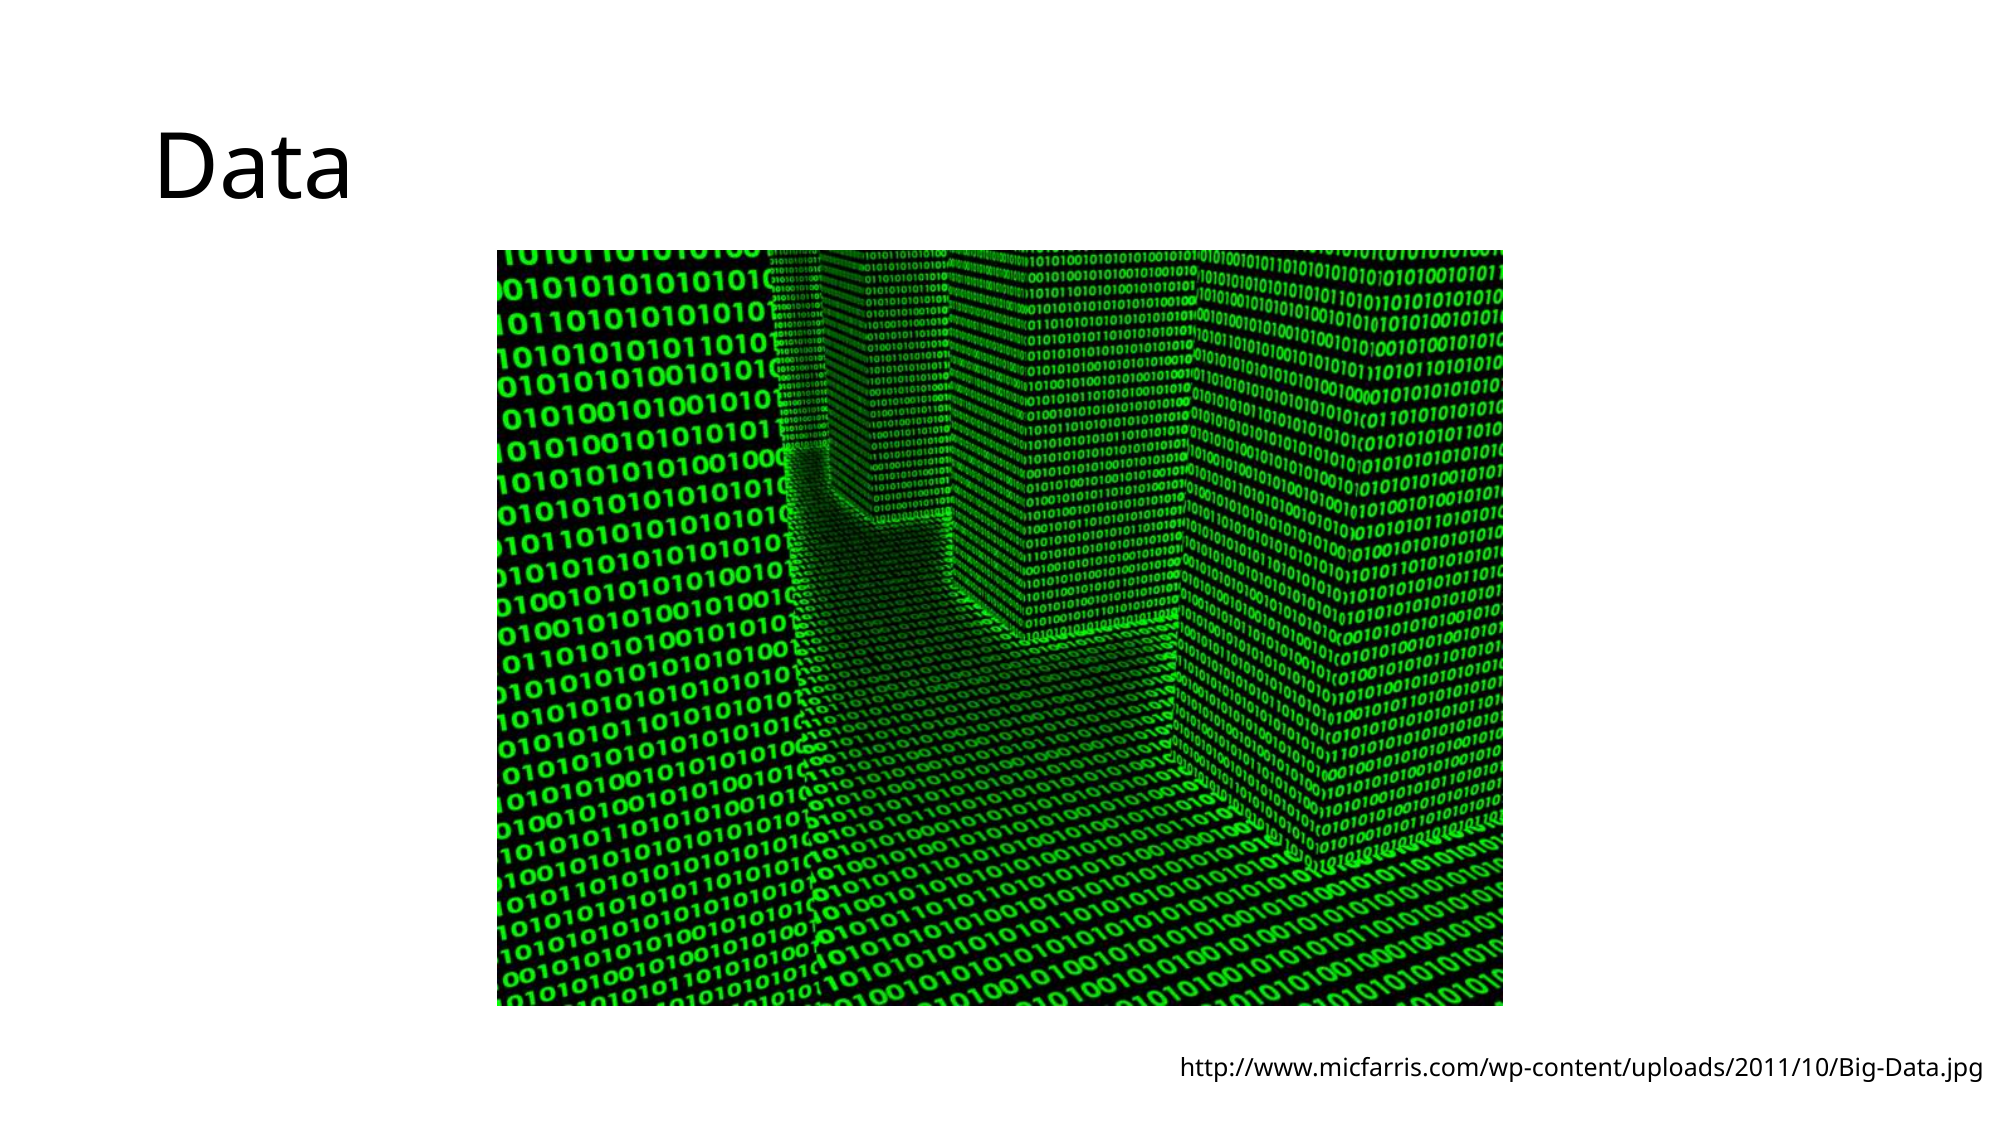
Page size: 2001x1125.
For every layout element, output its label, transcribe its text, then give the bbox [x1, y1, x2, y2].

text_box http://www.micfarris.com/wp-content/uploads/2011/10/Big-Data.jpg [0, 1029, 2000, 1104]
title Data [137, 59, 1863, 278]
picture [497, 250, 1503, 1006]
